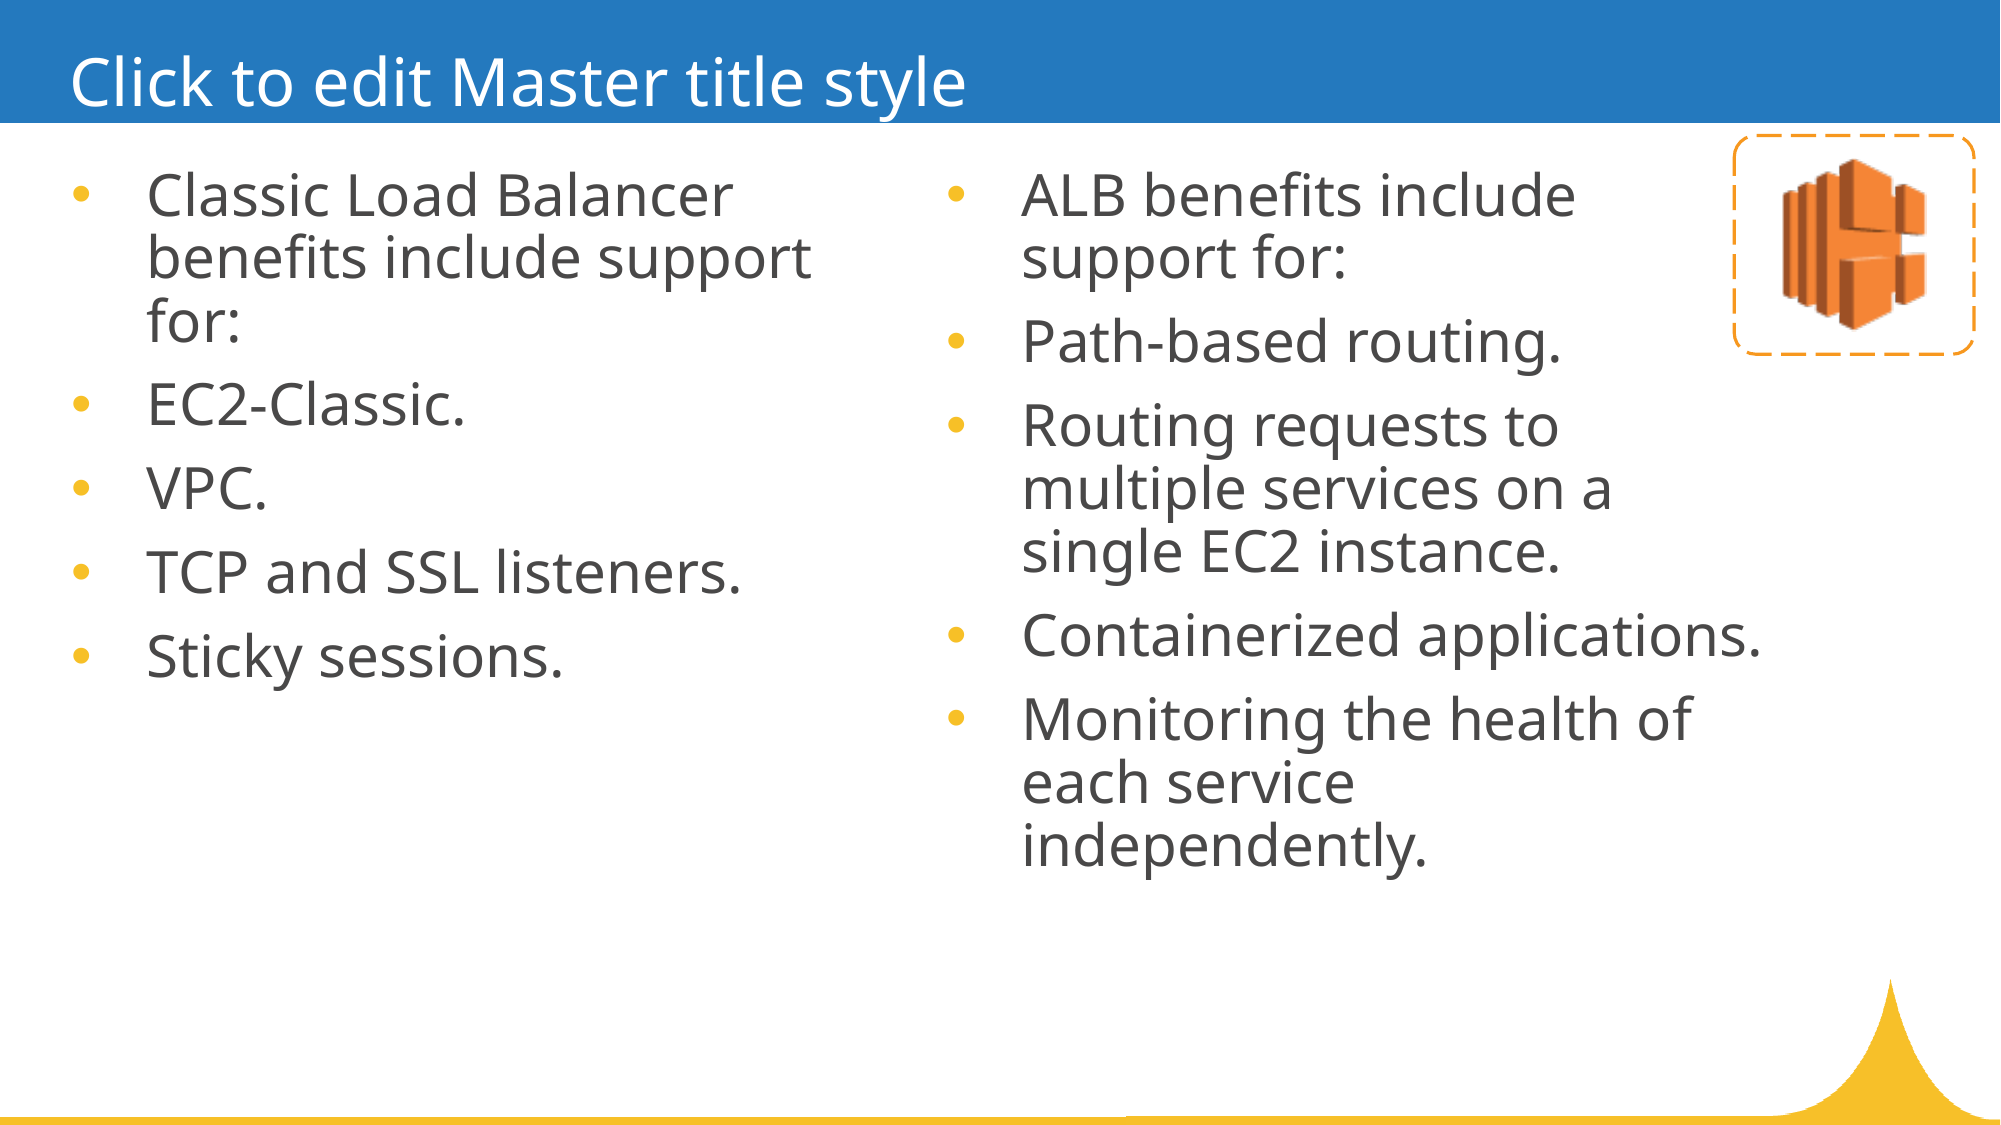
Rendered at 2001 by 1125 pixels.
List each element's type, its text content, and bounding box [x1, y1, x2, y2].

text_box [1733, 134, 1975, 355]
list ALB benefits include support for: Path-based routing. Routing requests to multiple services on a single EC2 instance. Containerized applications. Monitoring the health of each service independently. [932, 158, 1782, 873]
picture [1126, 926, 2001, 1125]
list Classic Load Balancer benefits include support for: EC2-Classic. VPC. TCP and SSL listeners. Sticky sessions. [57, 158, 907, 873]
picture [1782, 158, 1927, 332]
title Load Balancer Comparison [137, 59, 1863, 278]
